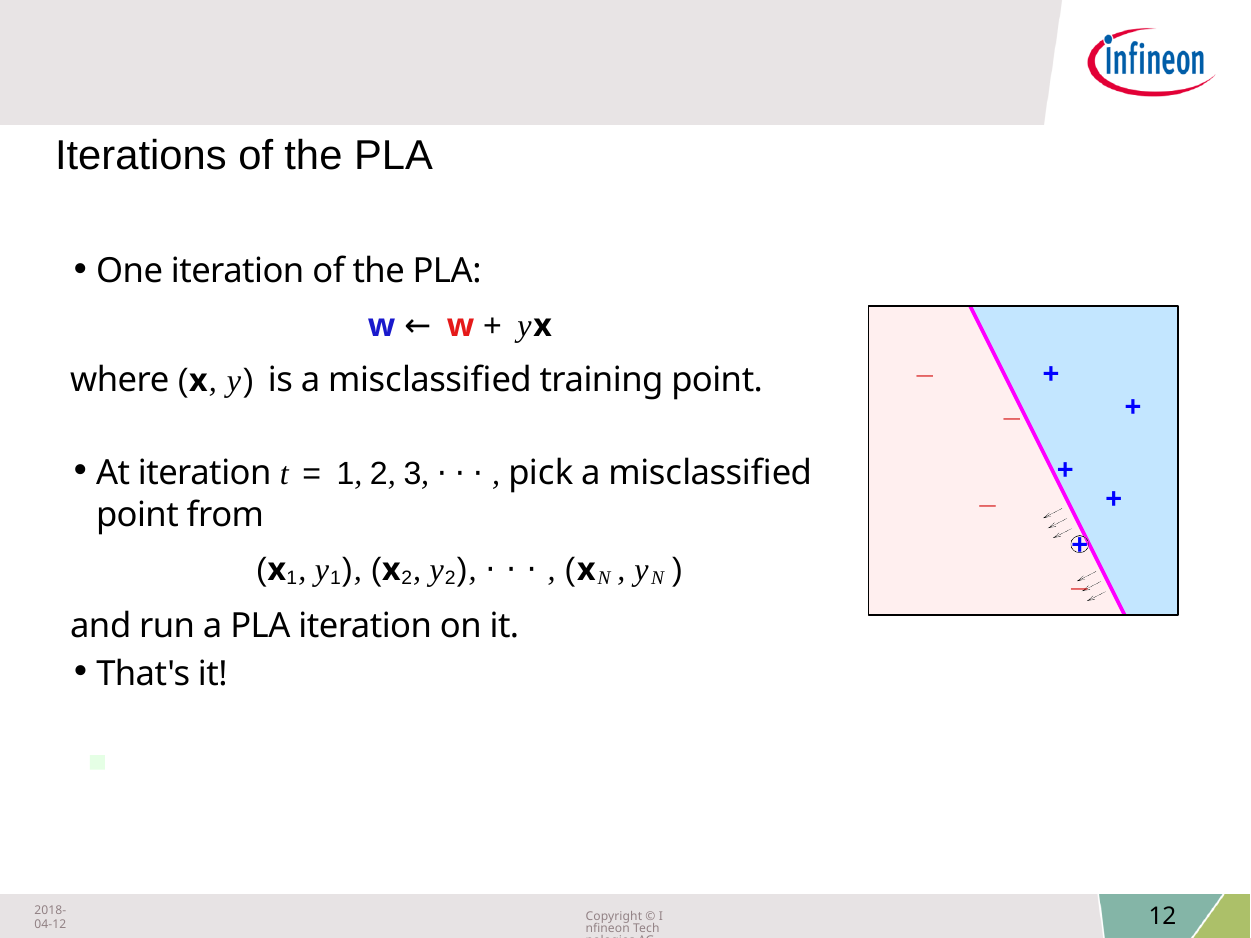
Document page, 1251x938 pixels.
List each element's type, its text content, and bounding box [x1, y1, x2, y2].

picture [0, 0, 1250, 125]
slide_number 12 [1136, 895, 1177, 938]
text_box [89, 755, 105, 770]
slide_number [34, 895, 74, 938]
picture [0, 894, 1250, 938]
footer Copyright © Infineon Technologies AG 2018. All rights reserved. [585, 895, 665, 938]
text_box At iteration t = 1, 2, 3, · · · , pick a misclassified point from (x1, y1), (x2, y2), · · · , (xN , yN ) and run a PLA iteration on it. [69, 434, 853, 645]
text_box That's it! [69, 649, 303, 693]
text_box One iteration of the PLA: w ← w + yx where (x, y) is a misclassified training point. [69, 233, 816, 399]
text_box [868, 305, 1178, 616]
text_box Iterations of the PLA [40, 80, 1028, 163]
